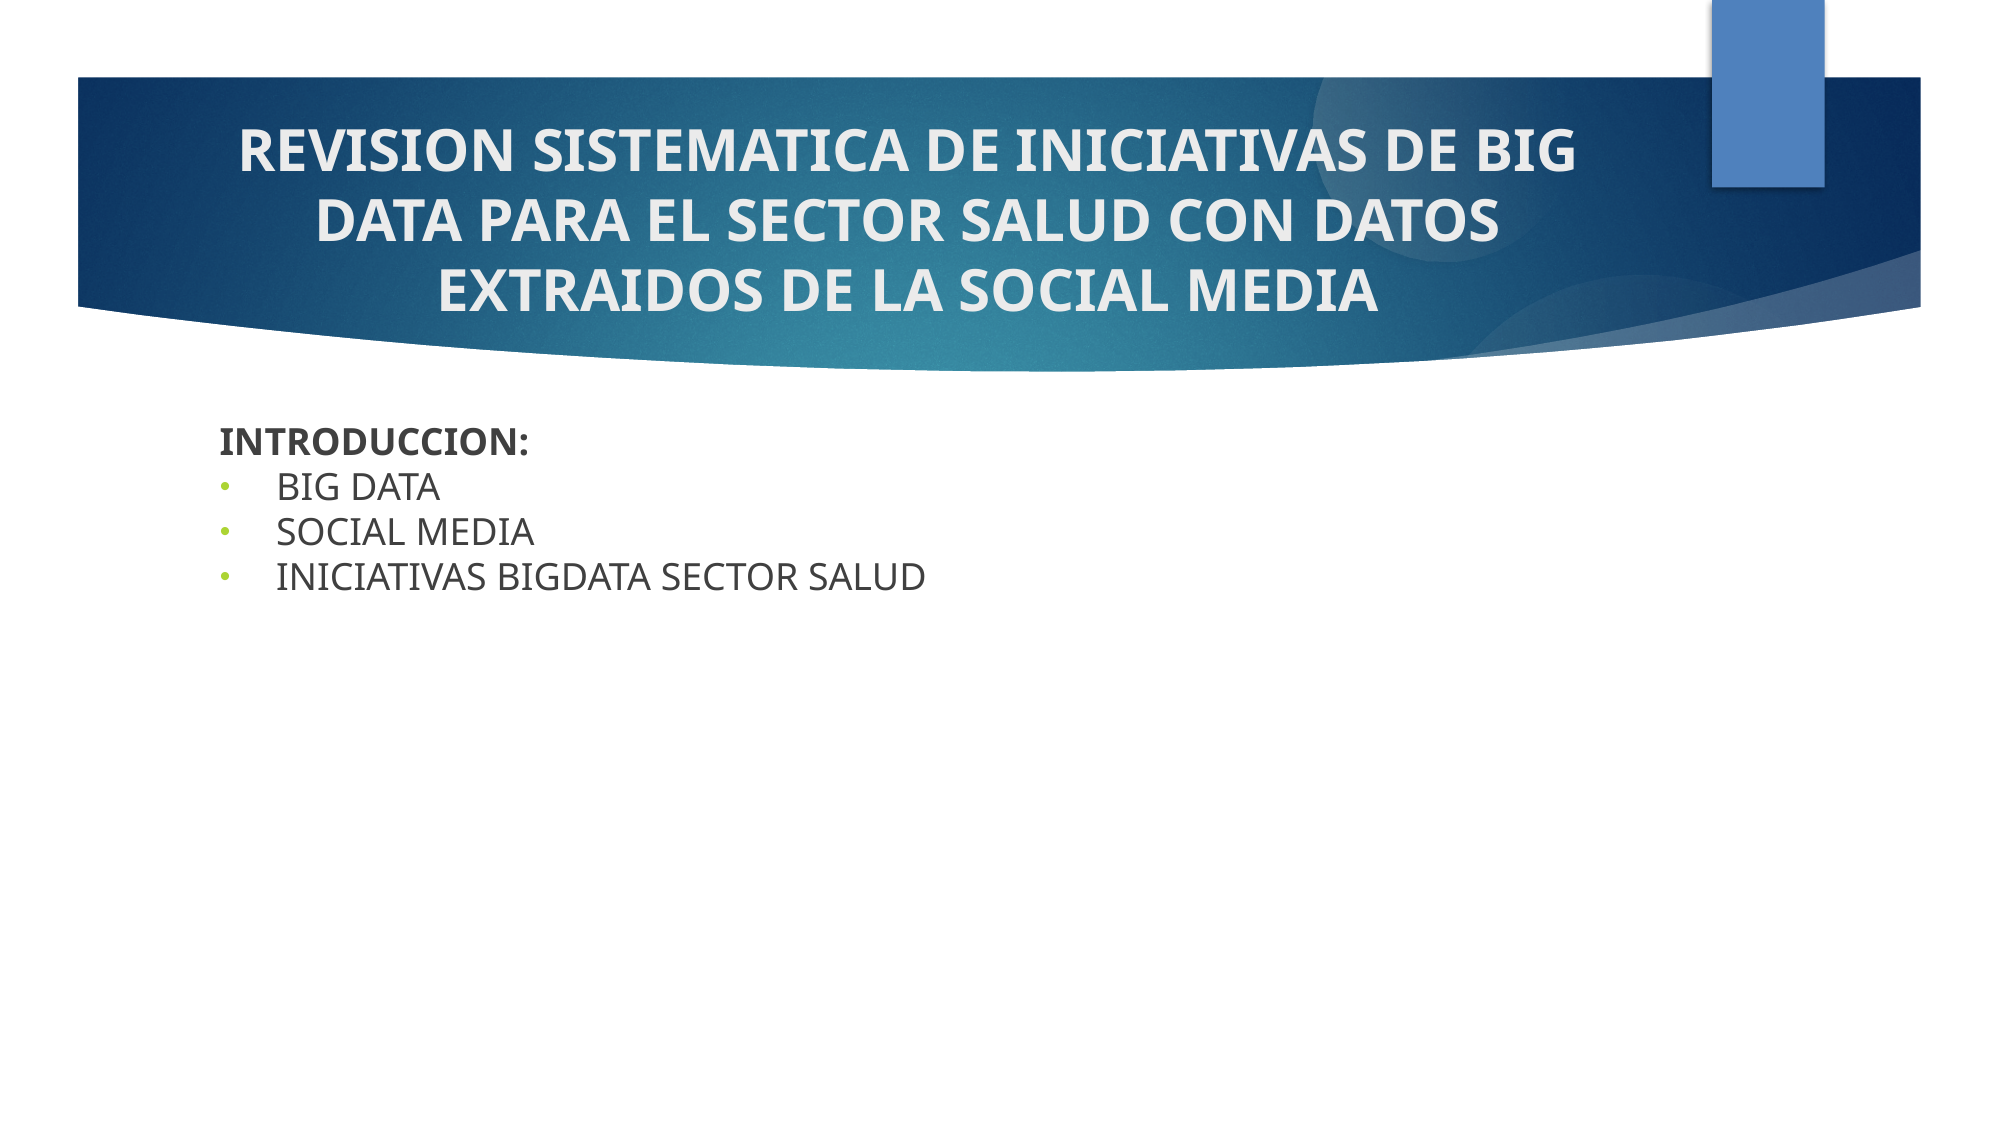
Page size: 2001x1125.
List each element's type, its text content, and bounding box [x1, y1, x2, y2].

picture [79, 78, 1920, 371]
text_box INTRODUCCION: BIG DATA SOCIAL MEDIA INICIATIVAS BIGDATA SECTOR SALUD [204, 411, 1764, 972]
text_box REVISION SISTEMATICA DE INICIATIVAS DE BIG DATA PARA EL SECTOR SALUD CON DATOS EXTRAIDOS DE LA SOCIAL MEDIA [189, 159, 1627, 276]
